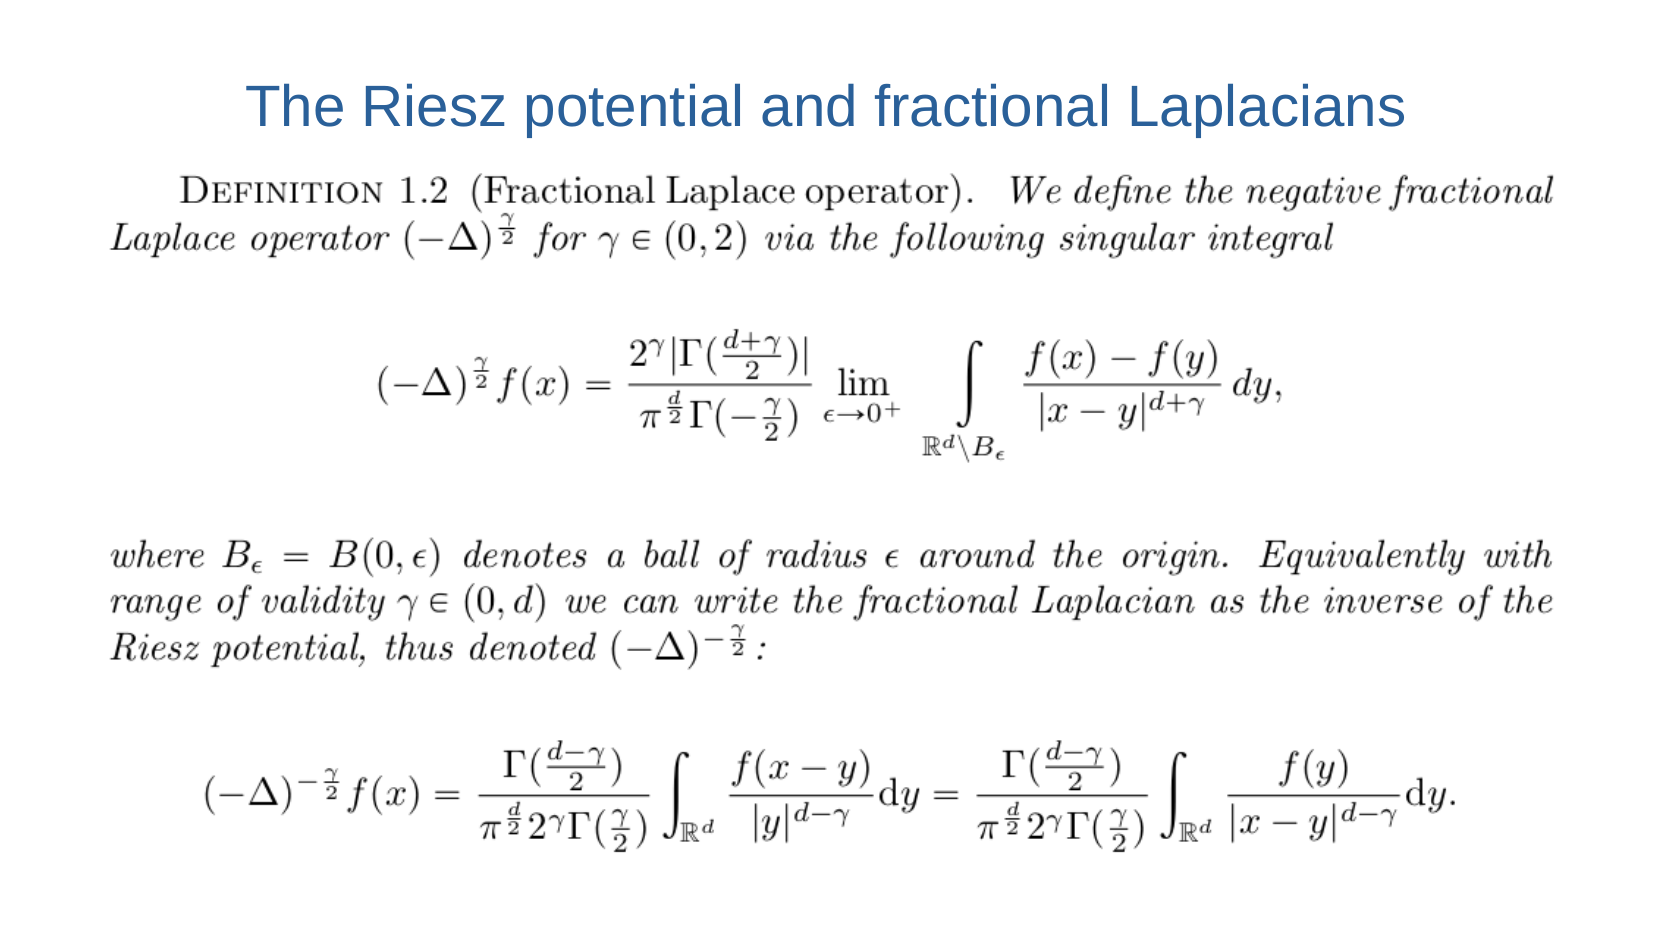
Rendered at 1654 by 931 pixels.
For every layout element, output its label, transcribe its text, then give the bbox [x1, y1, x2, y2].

title The Riesz potential and fractional Laplacians [82, 25, 1571, 181]
picture [86, 156, 1587, 883]
